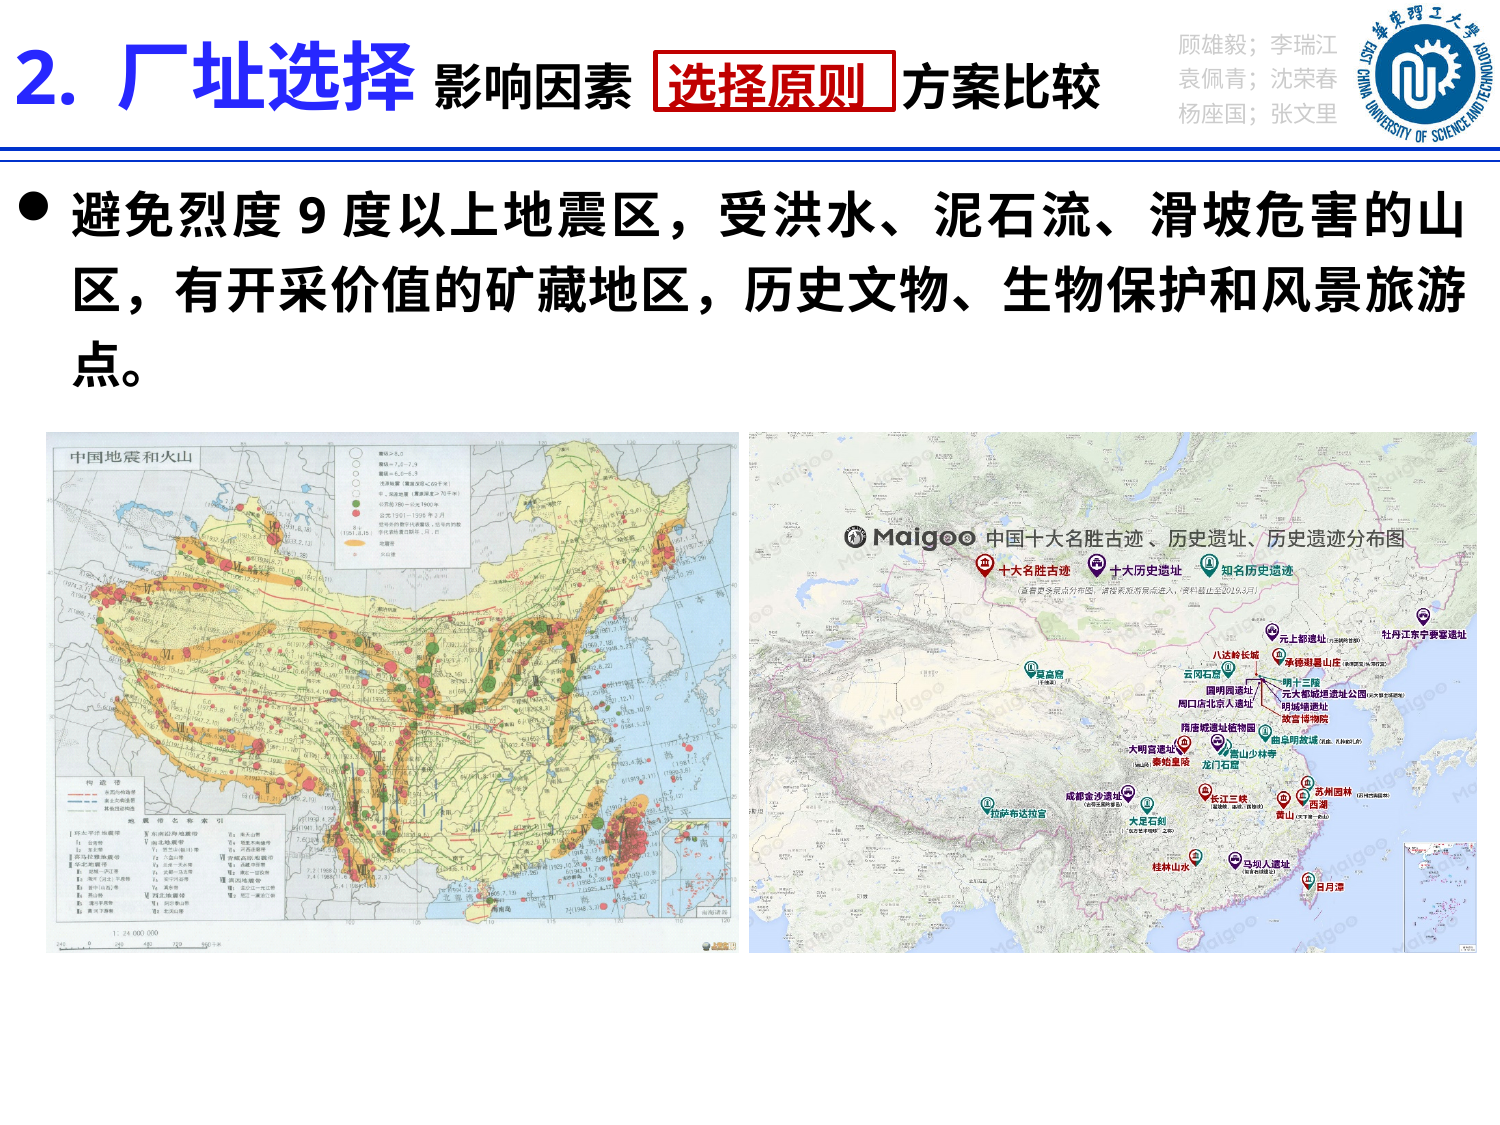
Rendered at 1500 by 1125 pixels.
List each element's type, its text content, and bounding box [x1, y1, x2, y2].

text_box 影响因素 选择原则 方案比较 [419, 32, 1199, 123]
text_box 避免烈度9度以上地震区，受洪水、泥石流、滑坡危害的山区，有开采价值的矿藏地区，历史文物、生物保护和风景旅游点。 [0, 160, 1483, 401]
picture [1353, 3, 1495, 21]
picture [1353, 127, 1495, 145]
text_box 2. 厂址选择 [0, 21, 1500, 127]
picture [46, 432, 740, 953]
picture [749, 432, 1477, 953]
text_box [653, 50, 896, 112]
